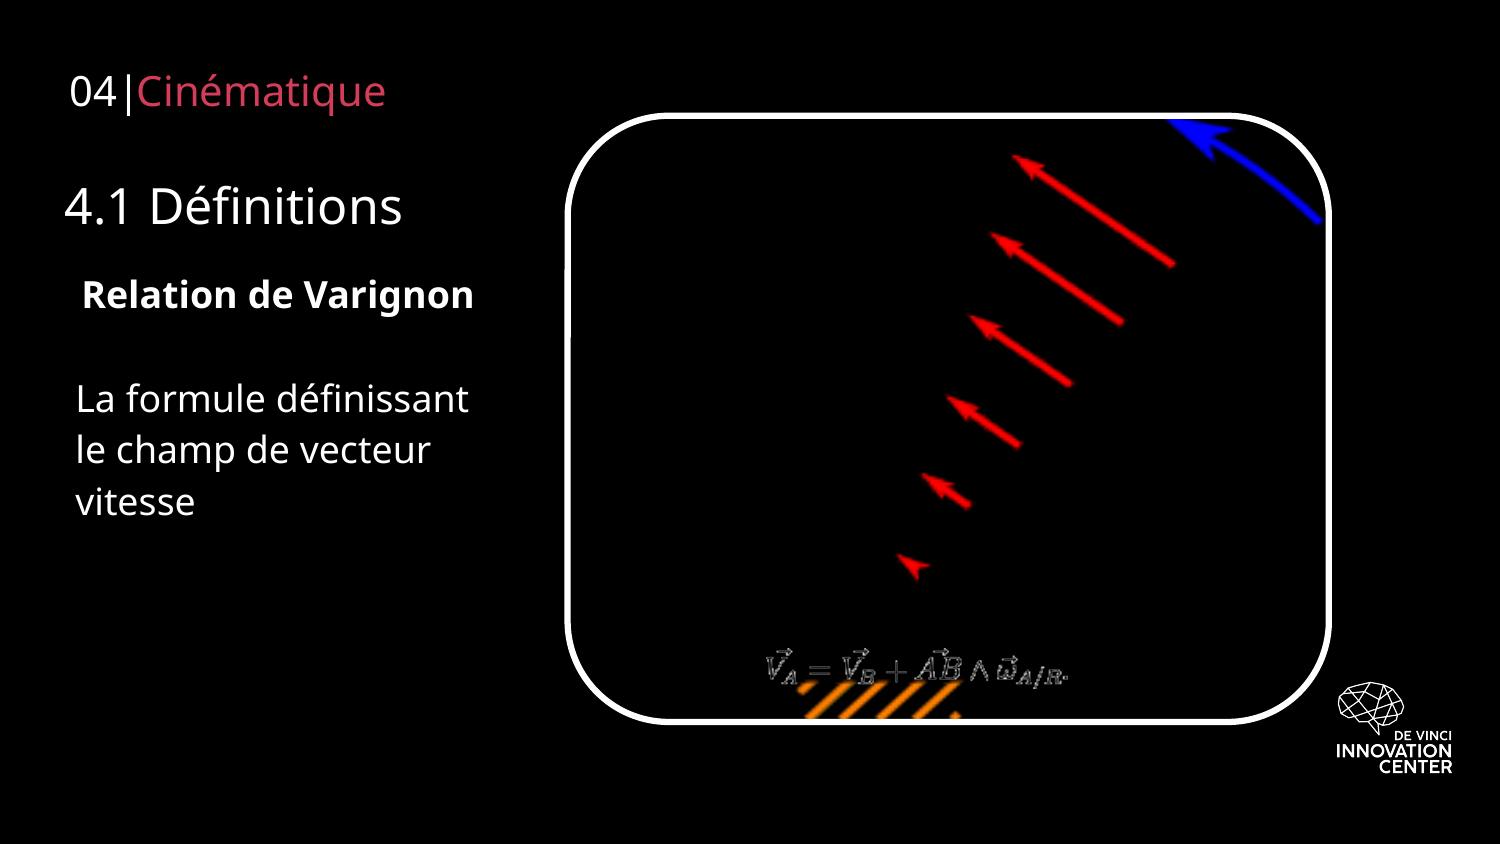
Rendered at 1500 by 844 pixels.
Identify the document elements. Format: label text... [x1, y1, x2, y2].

picture [567, 115, 1471, 807]
title 4.1 Définitions [49, 115, 511, 250]
list Relation de Varignon La formule définissant le champ de vecteur vitesse [35, 249, 497, 728]
list 04| [35, 41, 103, 116]
list Cinématique [103, 41, 462, 116]
